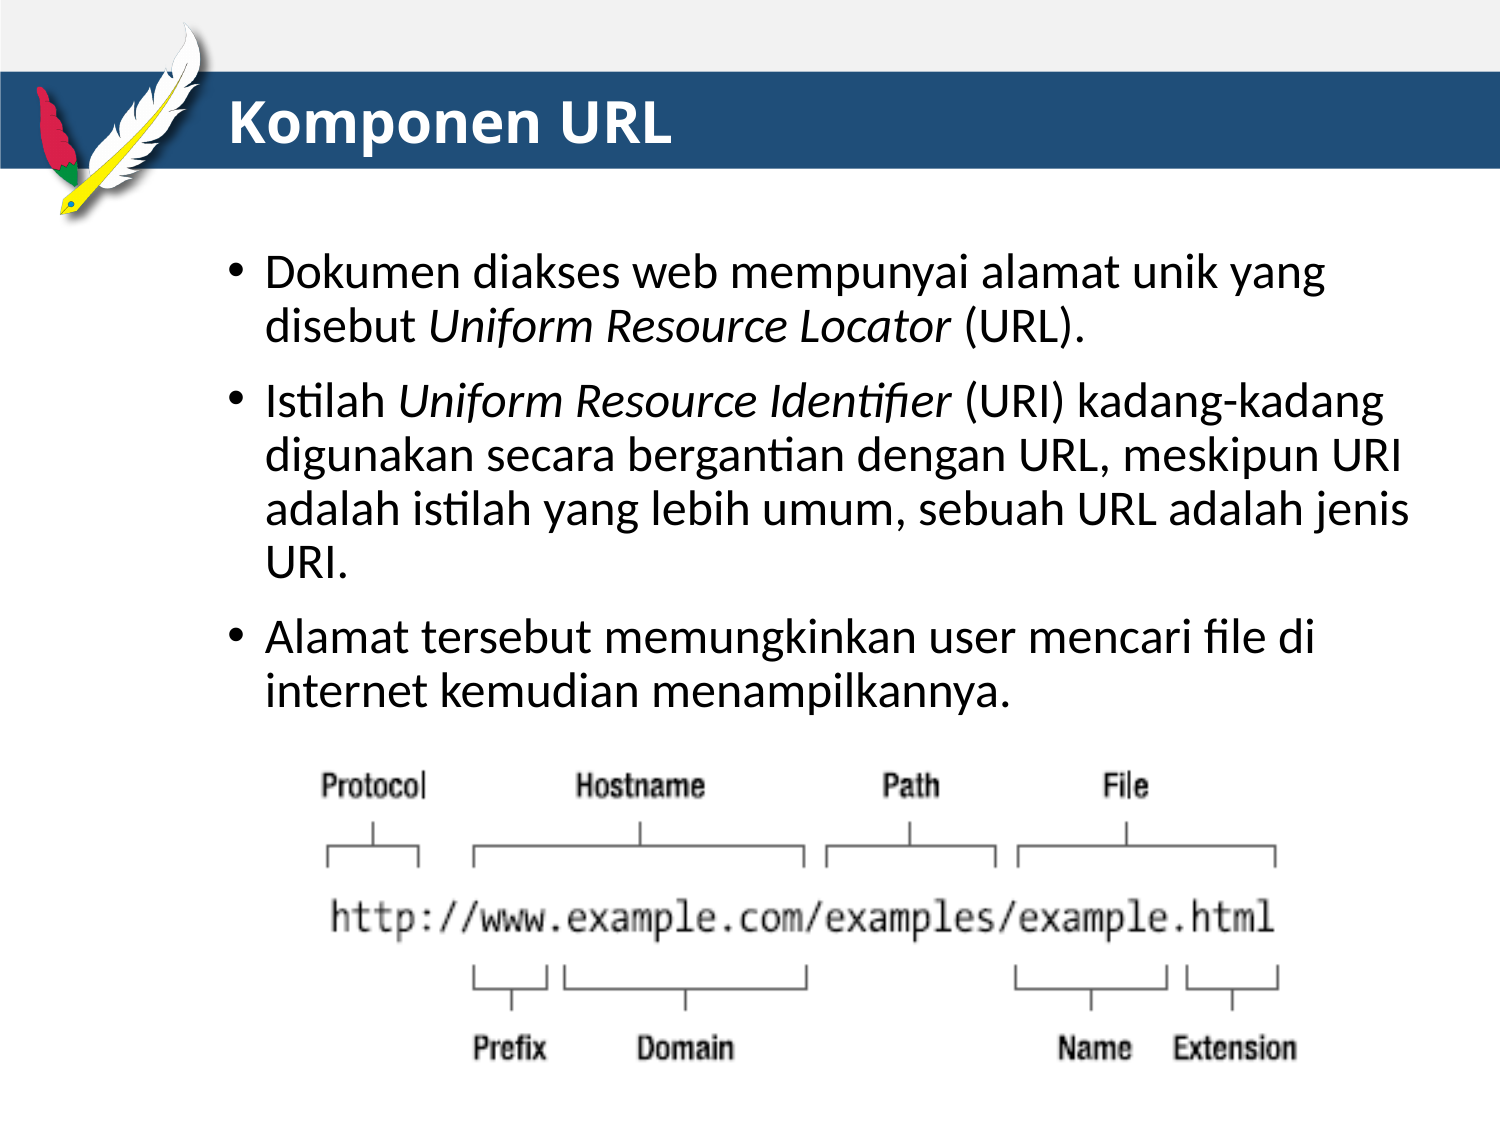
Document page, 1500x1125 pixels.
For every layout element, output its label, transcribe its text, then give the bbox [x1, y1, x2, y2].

picture [312, 756, 1313, 1075]
list Dokumen diakses web mempunyai alamat unik yang disebut Uniform Resource Locator (URL). Istilah Uniform Resource Identifier (URI) kadang-kadang digunakan secara bergantian dengan URL, meskipun URI adalah istilah yang lebih umum, sebuah URL adalah jenis URI. Alamat tersebut memungkinkan user mencari file di internet kemudian menampilkannya. [212, 237, 1500, 838]
picture [1, 1, 242, 242]
title Komponen URL [212, 85, 1397, 156]
